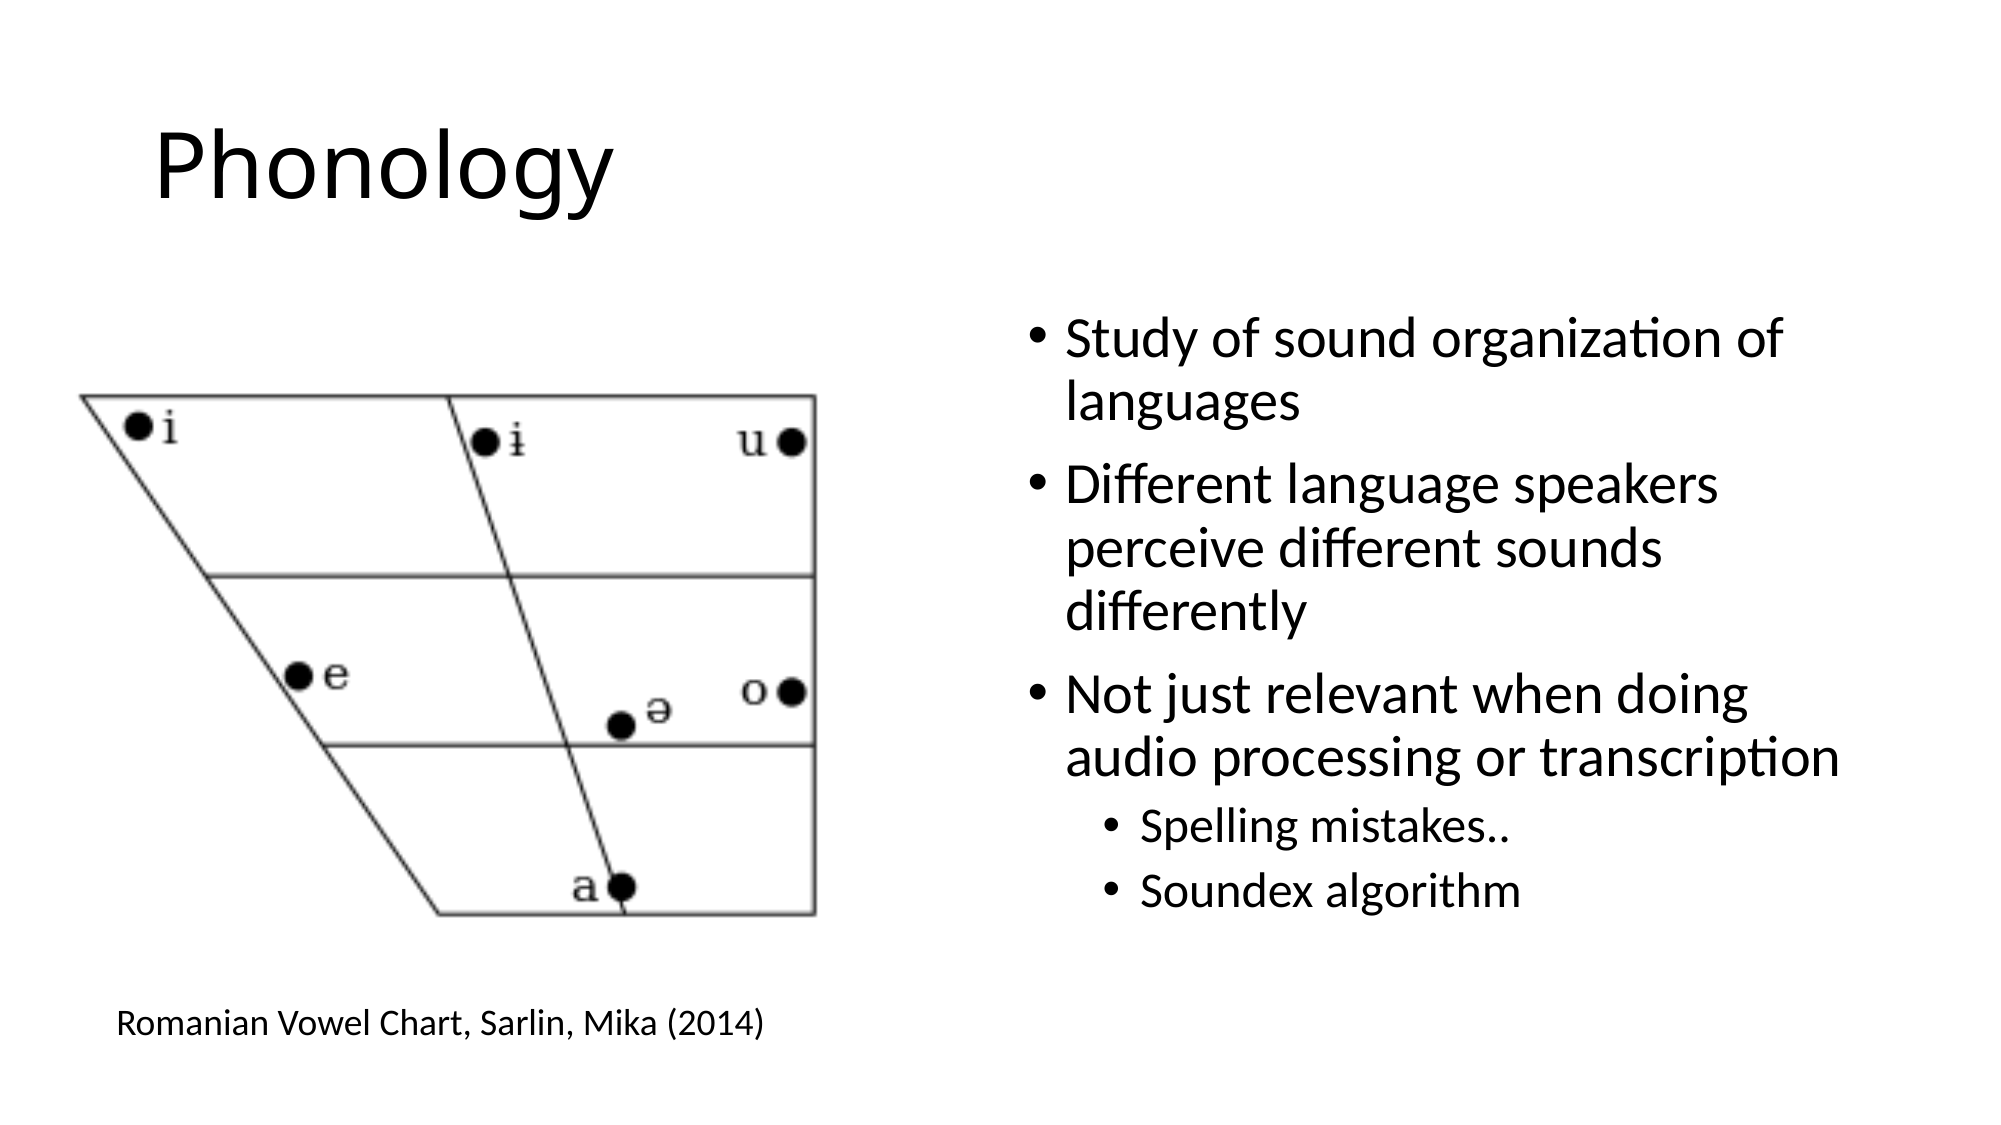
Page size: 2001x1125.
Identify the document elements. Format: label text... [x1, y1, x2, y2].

title Phonology [137, 59, 1863, 278]
text_box Romanian Vowel Chart, Sarlin, Mika (2014) [101, 990, 833, 1051]
list Study of sound organization of languages Different language speakers perceive different sounds differently Not just relevant when doing audio processing or transcription Spelling mistakes.. Soundex algorithm [1012, 299, 1863, 1014]
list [65, 380, 833, 933]
